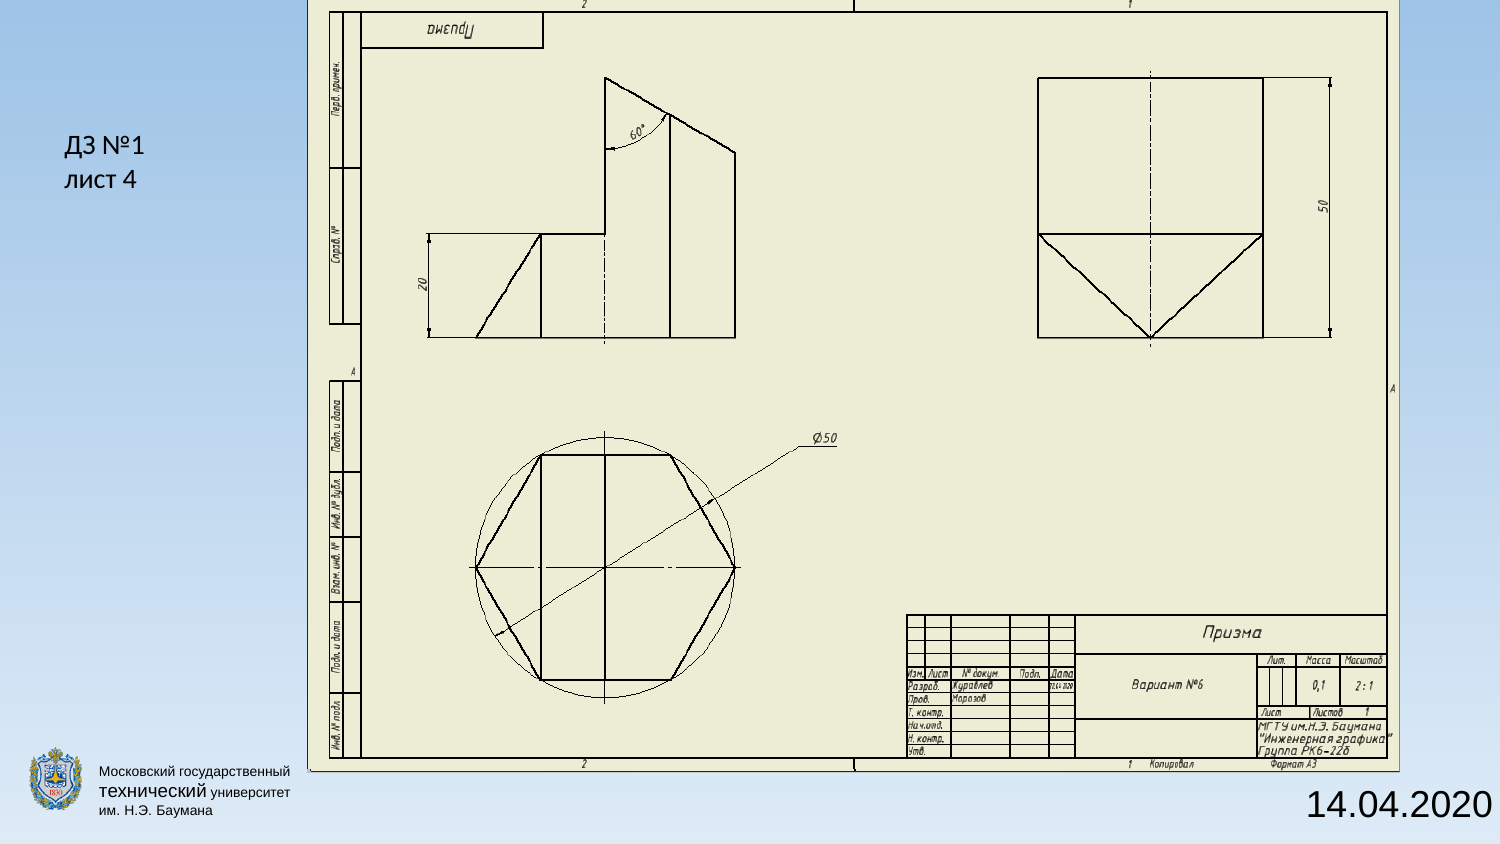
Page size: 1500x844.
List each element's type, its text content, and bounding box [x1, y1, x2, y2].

picture [29, 747, 82, 810]
text_box ДЗ №1 лист 4 [49, 118, 193, 202]
picture [307, 0, 1400, 773]
text_box 14.04.2020 [1291, 772, 1500, 832]
